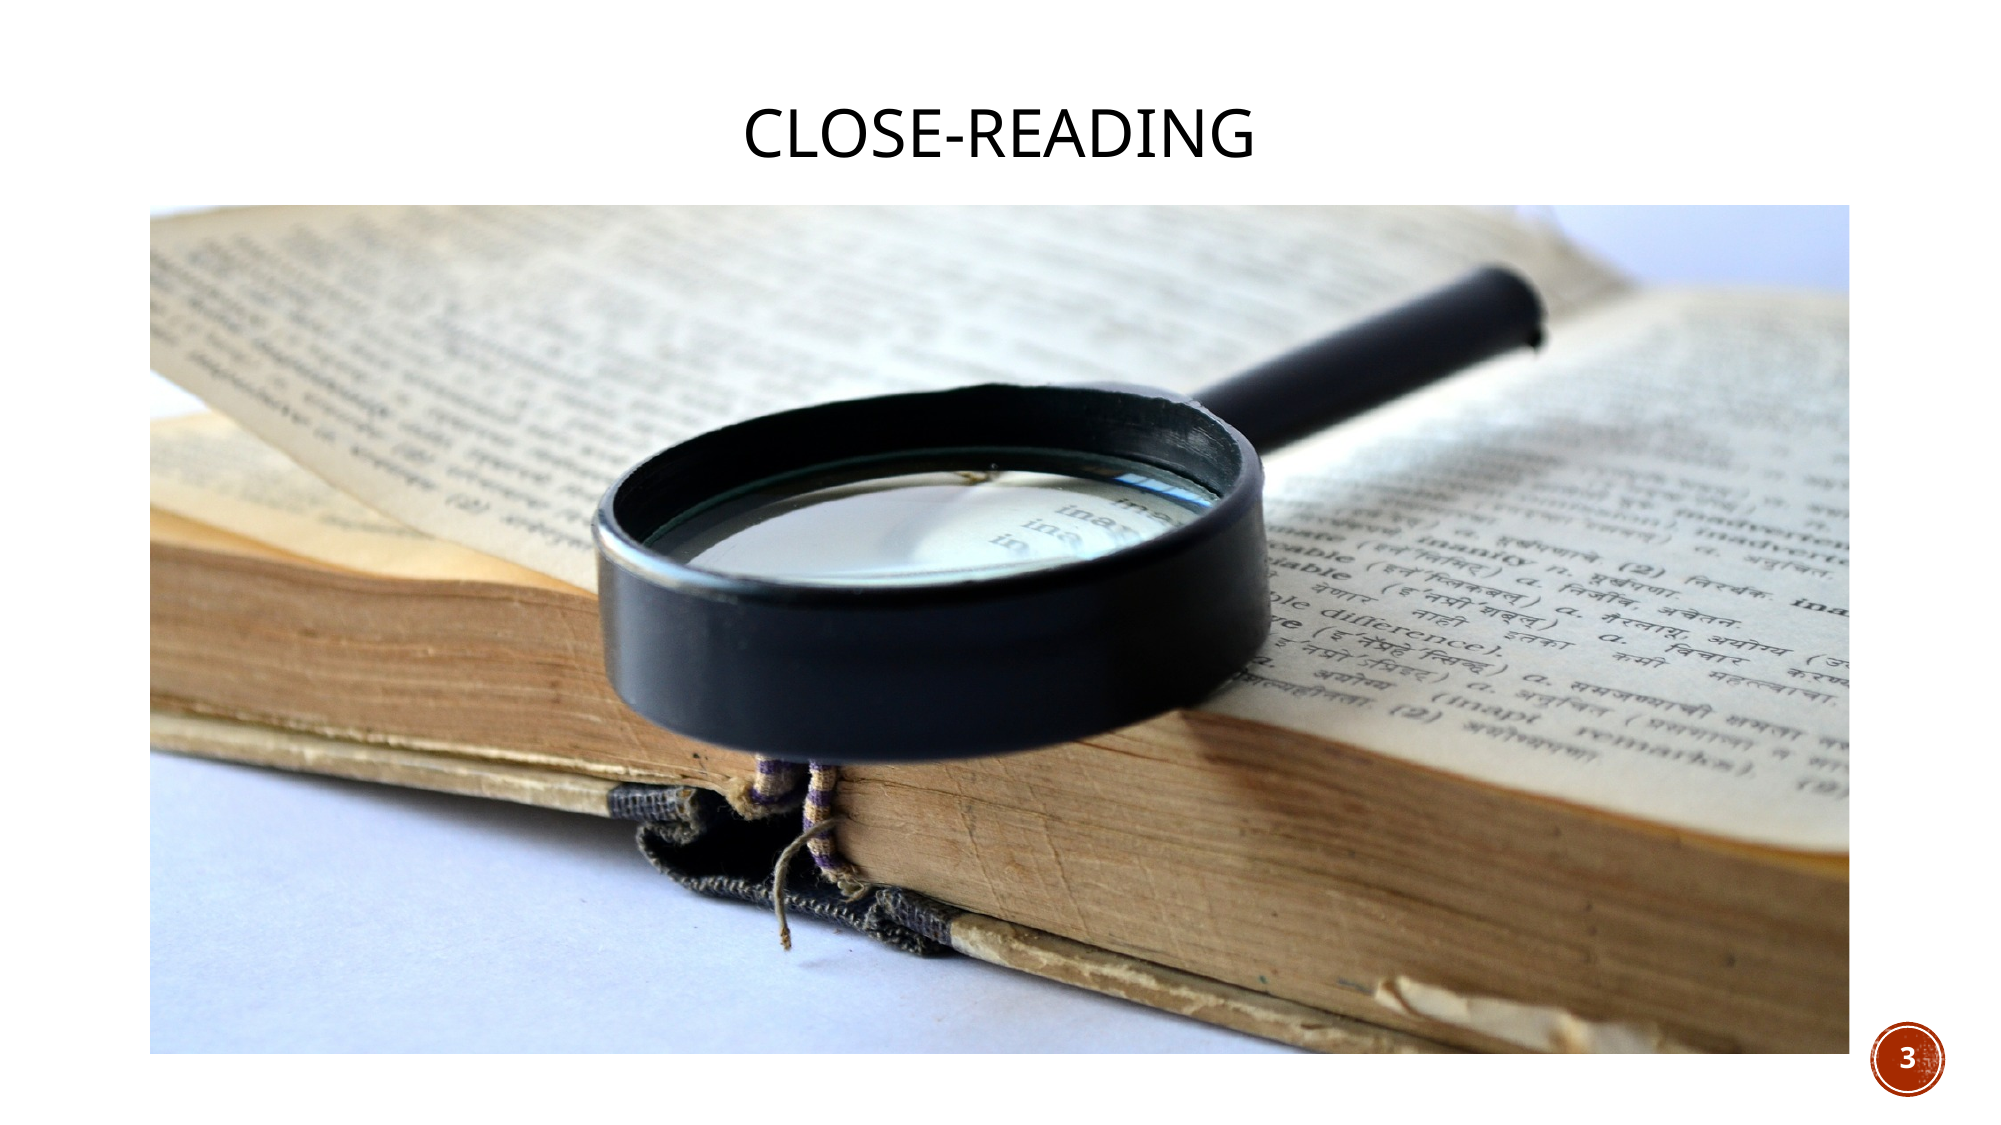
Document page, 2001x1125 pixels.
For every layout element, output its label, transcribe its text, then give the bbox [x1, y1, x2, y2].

slide_number 3 [1855, 1028, 1961, 1089]
title CLOSE-READING [174, 79, 1825, 192]
picture [150, 206, 1848, 1053]
